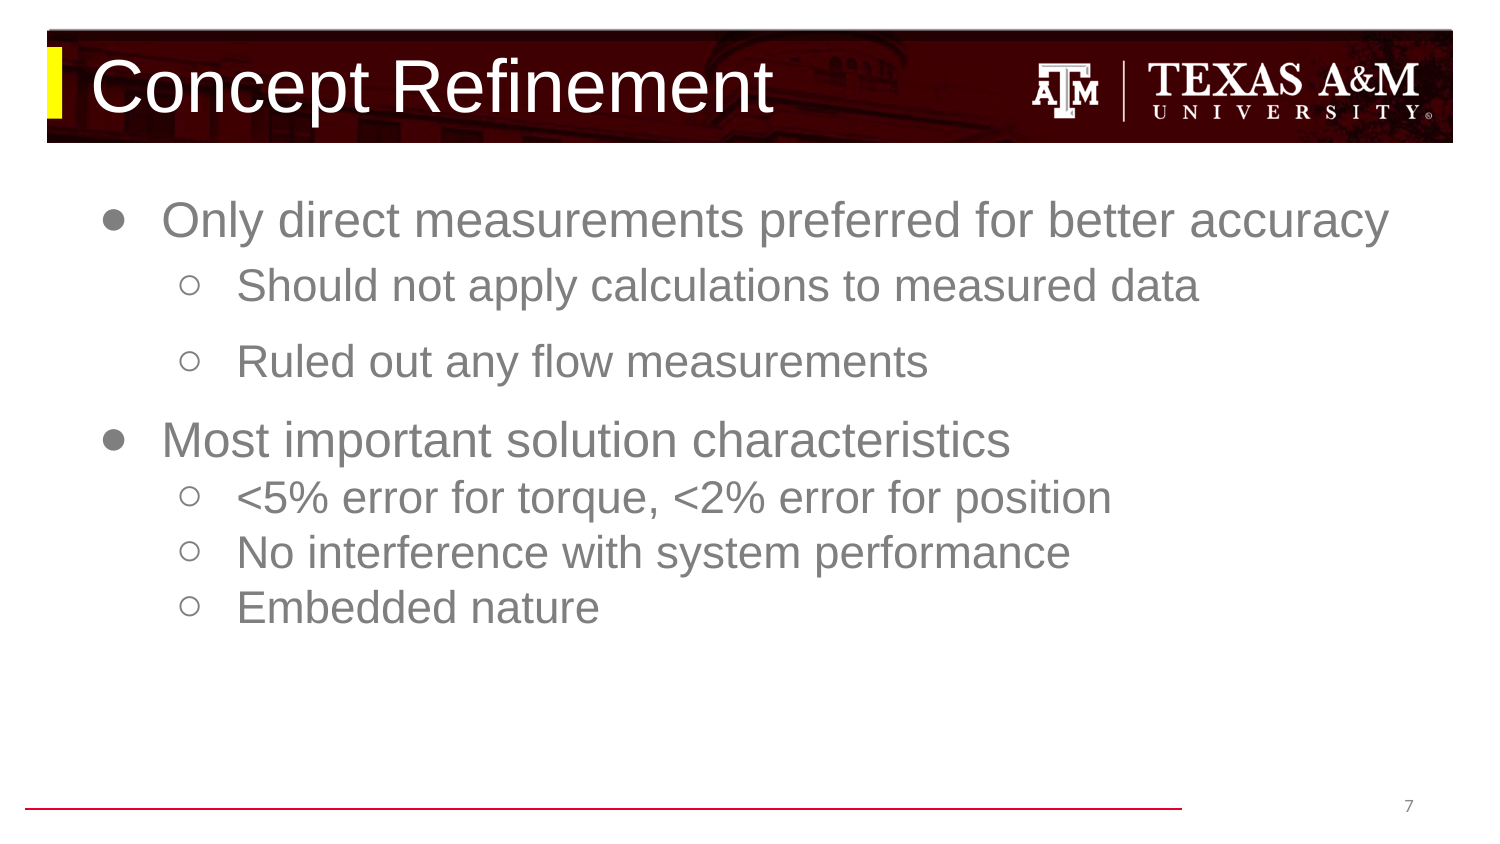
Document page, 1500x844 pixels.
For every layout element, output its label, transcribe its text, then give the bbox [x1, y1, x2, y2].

slide_number ‹#› [1074, 782, 1425, 827]
picture [47, 28, 79, 143]
list Only direct measurements preferred for better accuracy Should not apply calculations to measured data Ruled out any flow measurements Most important solution characteristics <5% error for torque, <2% error for position No interference with system performance Embedded nature [75, 181, 1425, 754]
picture [1025, 28, 1453, 143]
title Concept Refinement [79, 12, 1025, 154]
